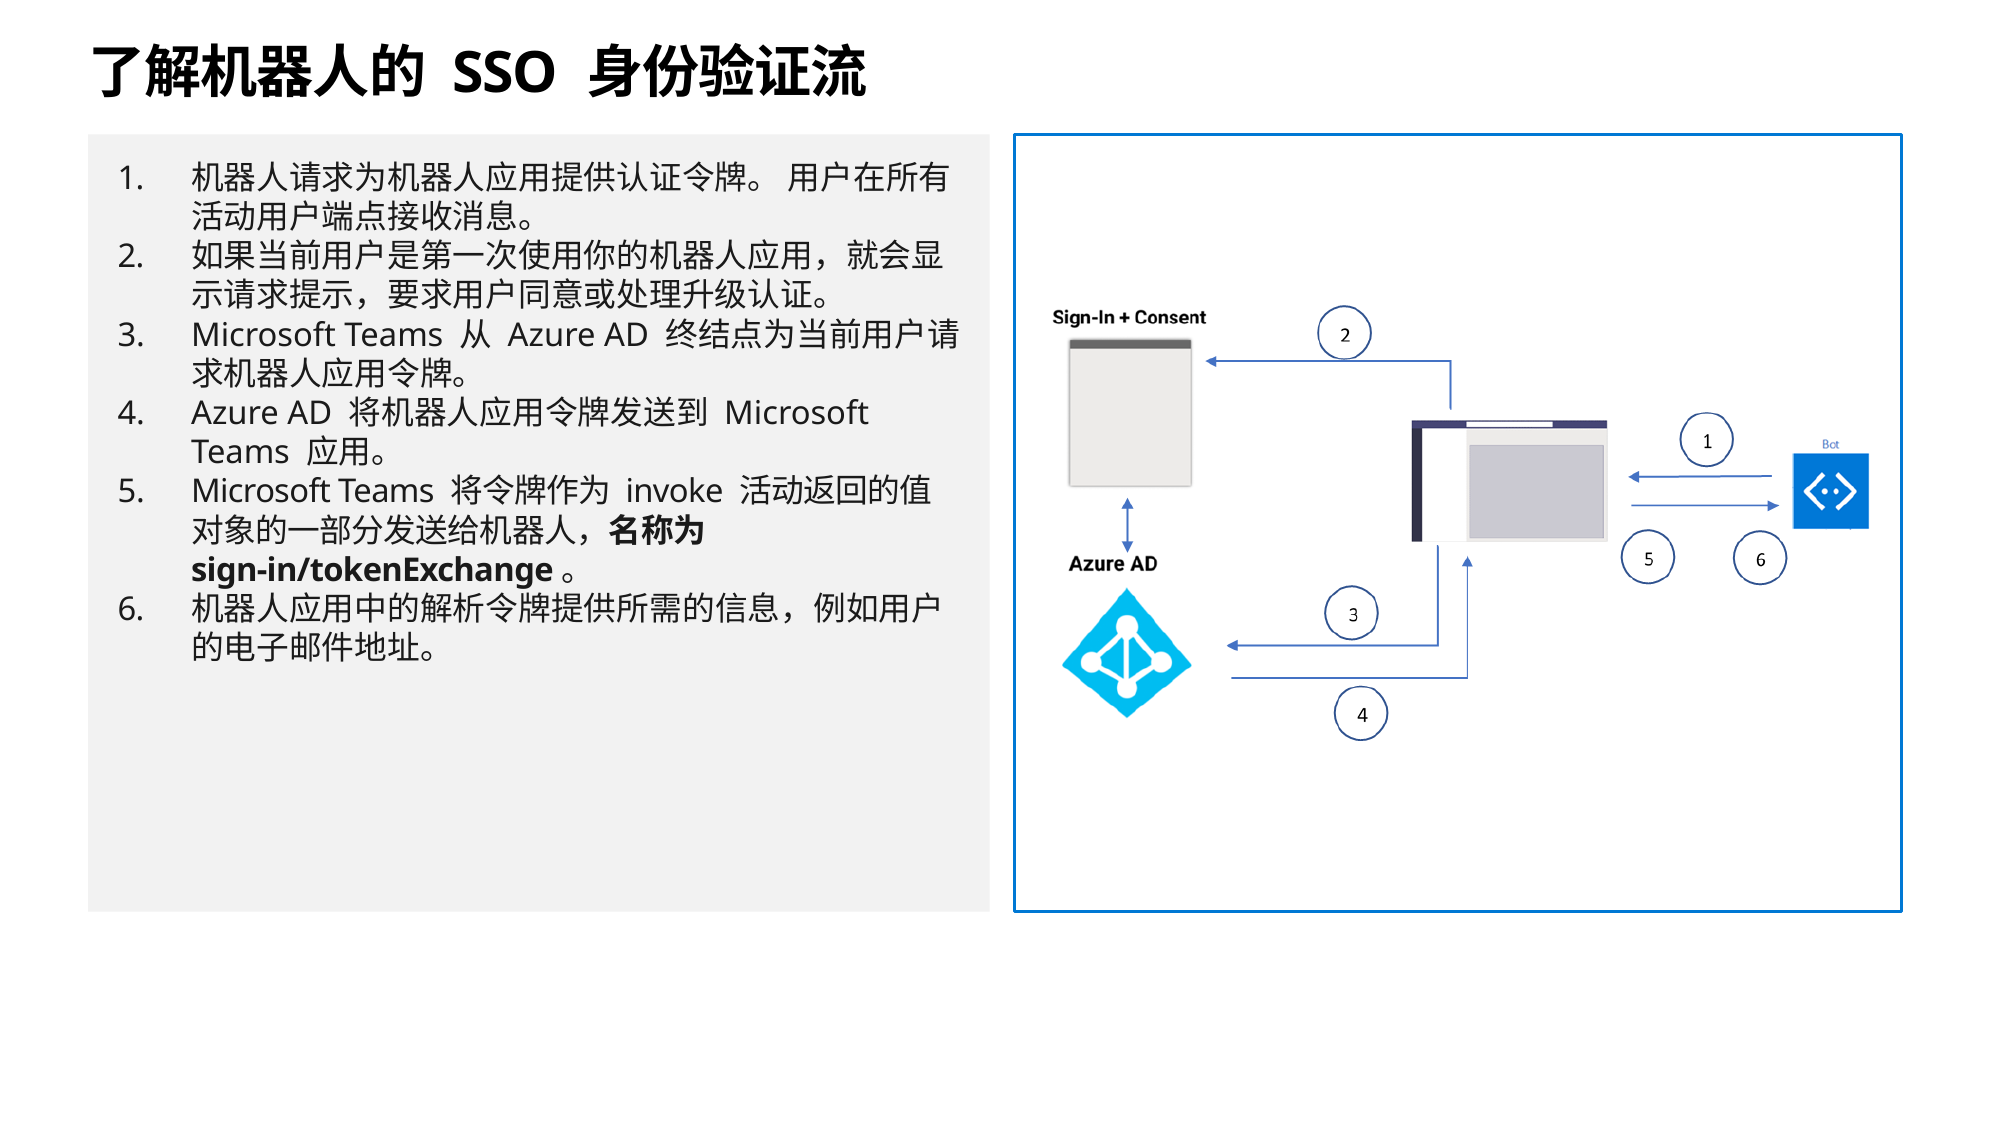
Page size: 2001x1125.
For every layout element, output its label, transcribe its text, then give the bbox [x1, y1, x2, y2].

title 了解机器人的 SSO 身份验证流 [88, 35, 1896, 105]
text_box [1014, 134, 1902, 912]
picture [1044, 303, 1872, 742]
text_box 机器人请求为机器人应用提供认证令牌。 用户在所有活动用户端点接收消息。 如果当前用户是第一次使用你的机器人应用，就会显示请求提示，要求用户同意或处理升级认证。 Microsoft Teams 从 Azure AD 终结点为当前用户请求机器人应用令牌。 Azure AD 将机器人应用令牌发送到 Microsoft Teams 应用。 Microsoft Teams 将令牌作为 invoke 活动返回的值对象的一部分发送给机器人，名称为 sign-in/tokenExchange。 机器人应用中的解析令牌提供所需的信息，例如用户的电子邮件地址。 [88, 134, 990, 912]
